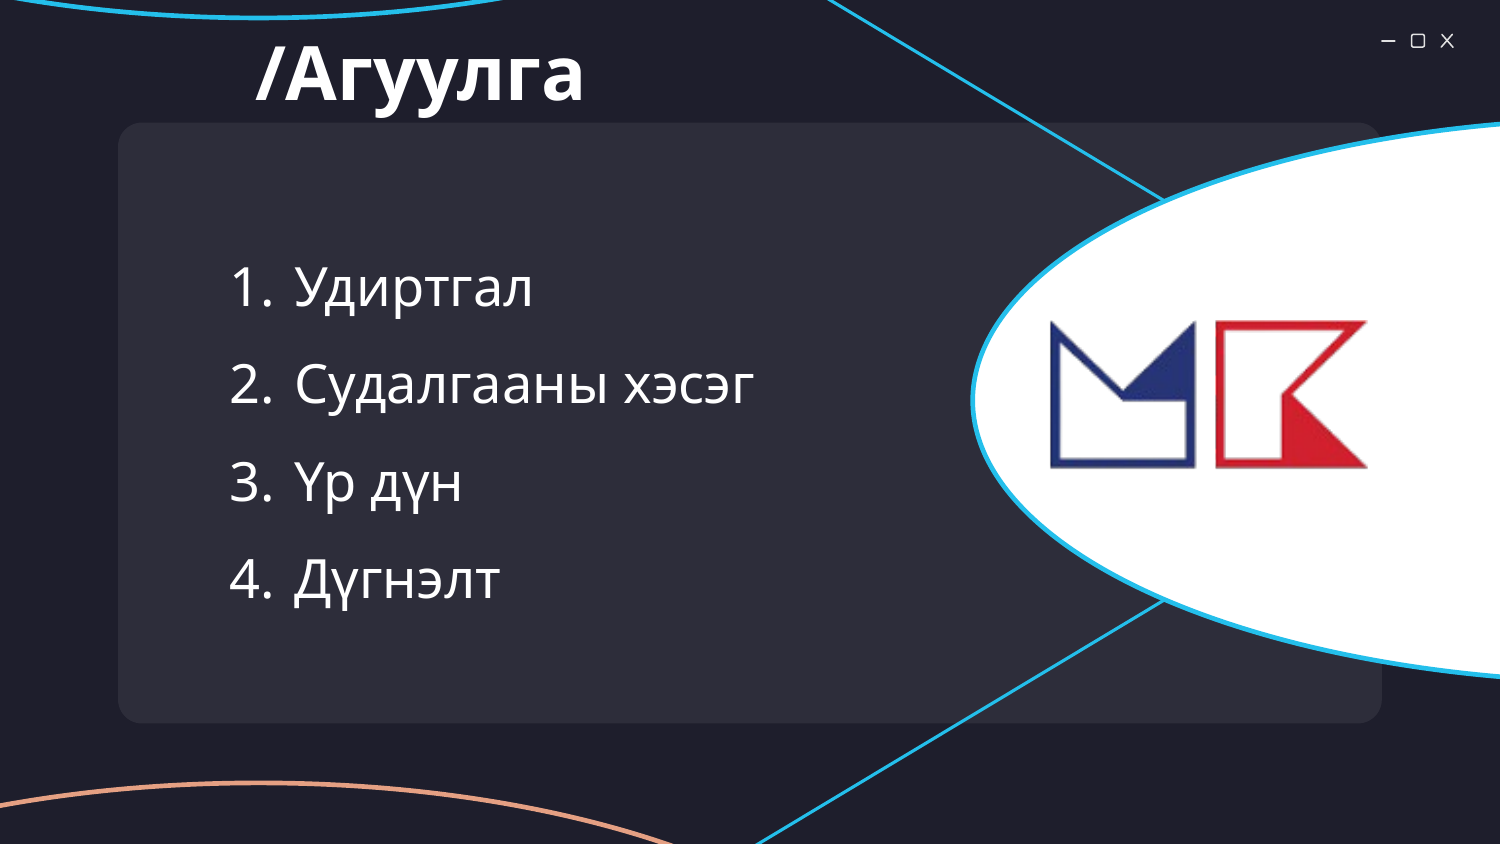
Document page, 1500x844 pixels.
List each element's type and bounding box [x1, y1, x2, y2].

text_box [0, 0, 1500, 844]
picture [1047, 320, 1368, 481]
